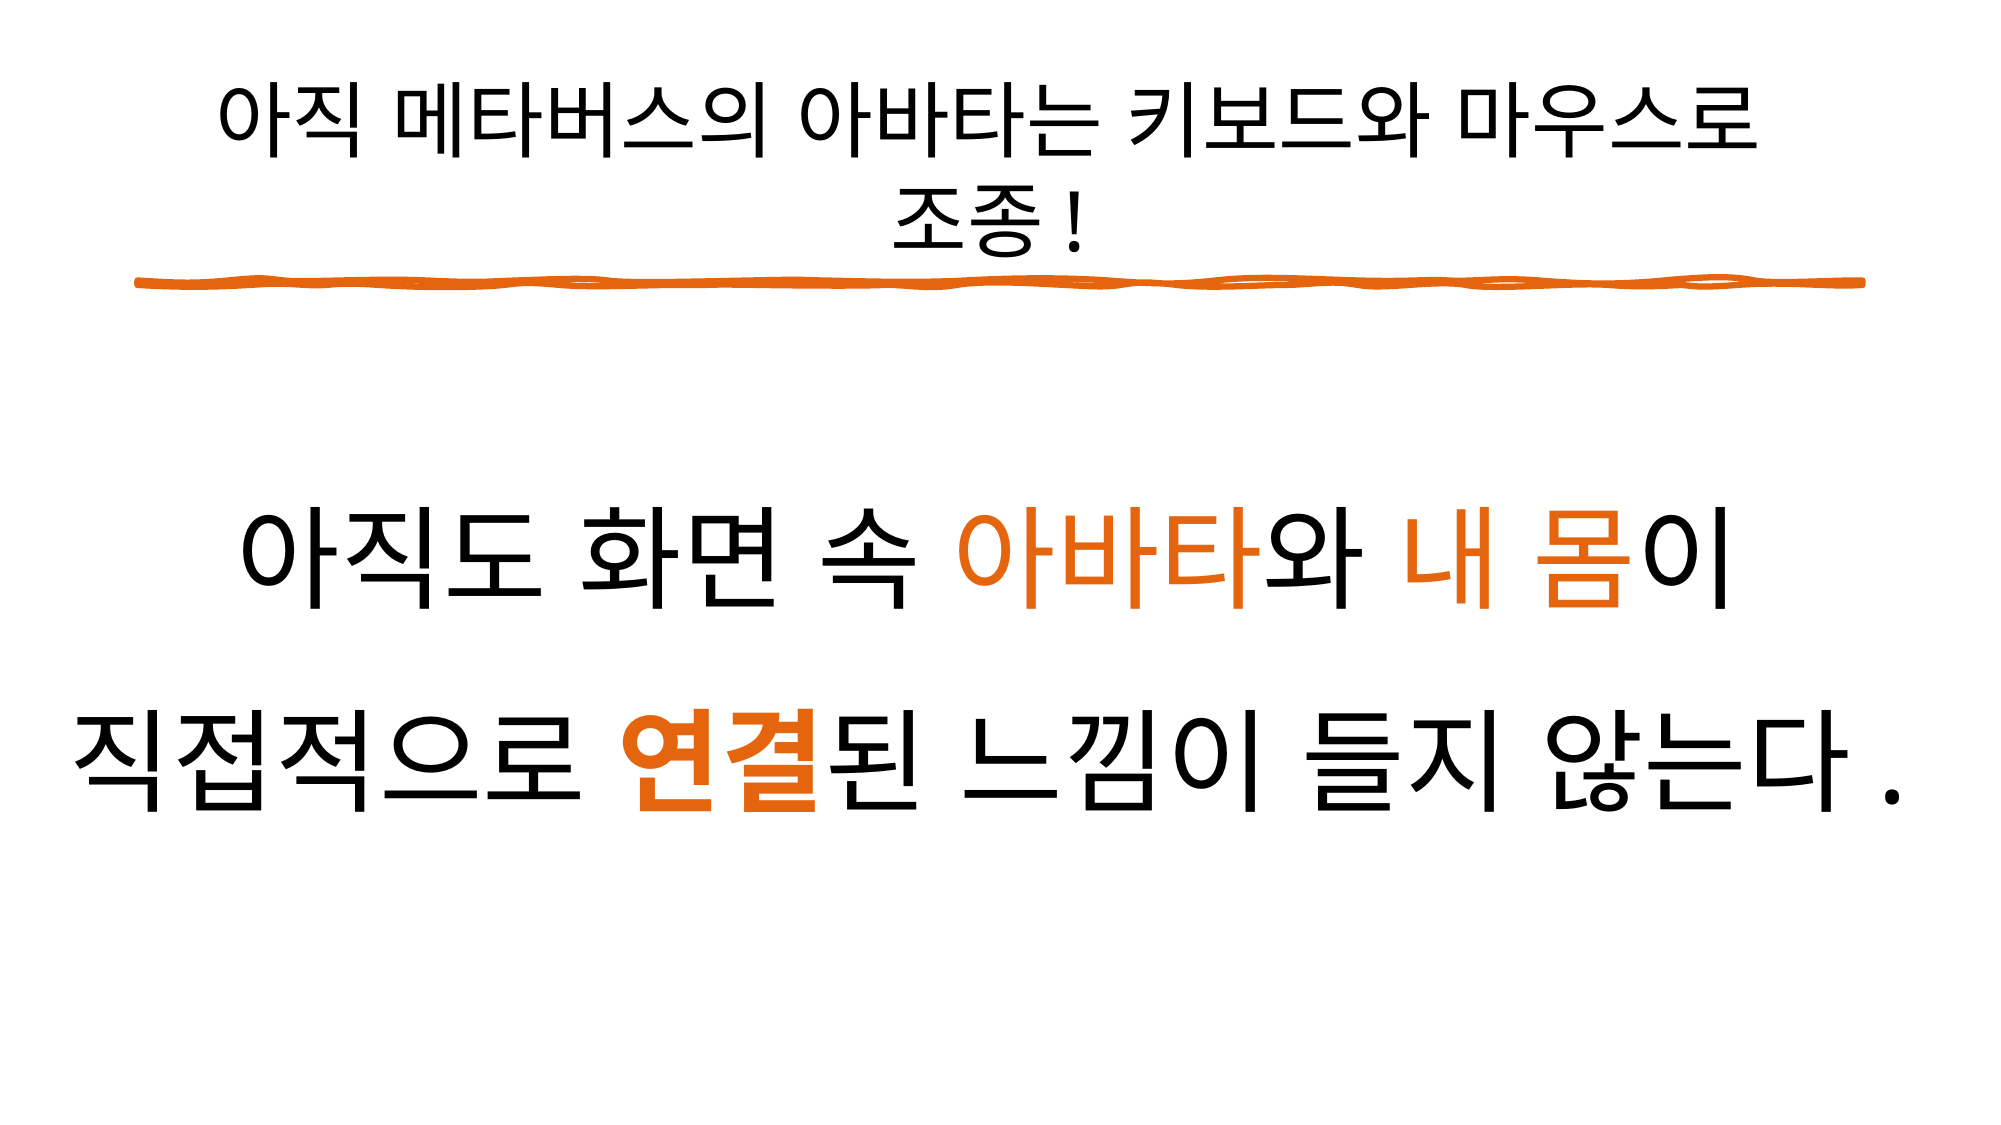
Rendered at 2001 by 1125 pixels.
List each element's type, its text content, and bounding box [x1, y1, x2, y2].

text_box 아직도 화면 속 아바타와 내 몸이 직접적으로 연결된 느낌이 들지 않는다. [54, 413, 1923, 833]
title 아직 메타버스의 아바타는 키보드와 마우스로 조종! [126, 59, 1851, 278]
